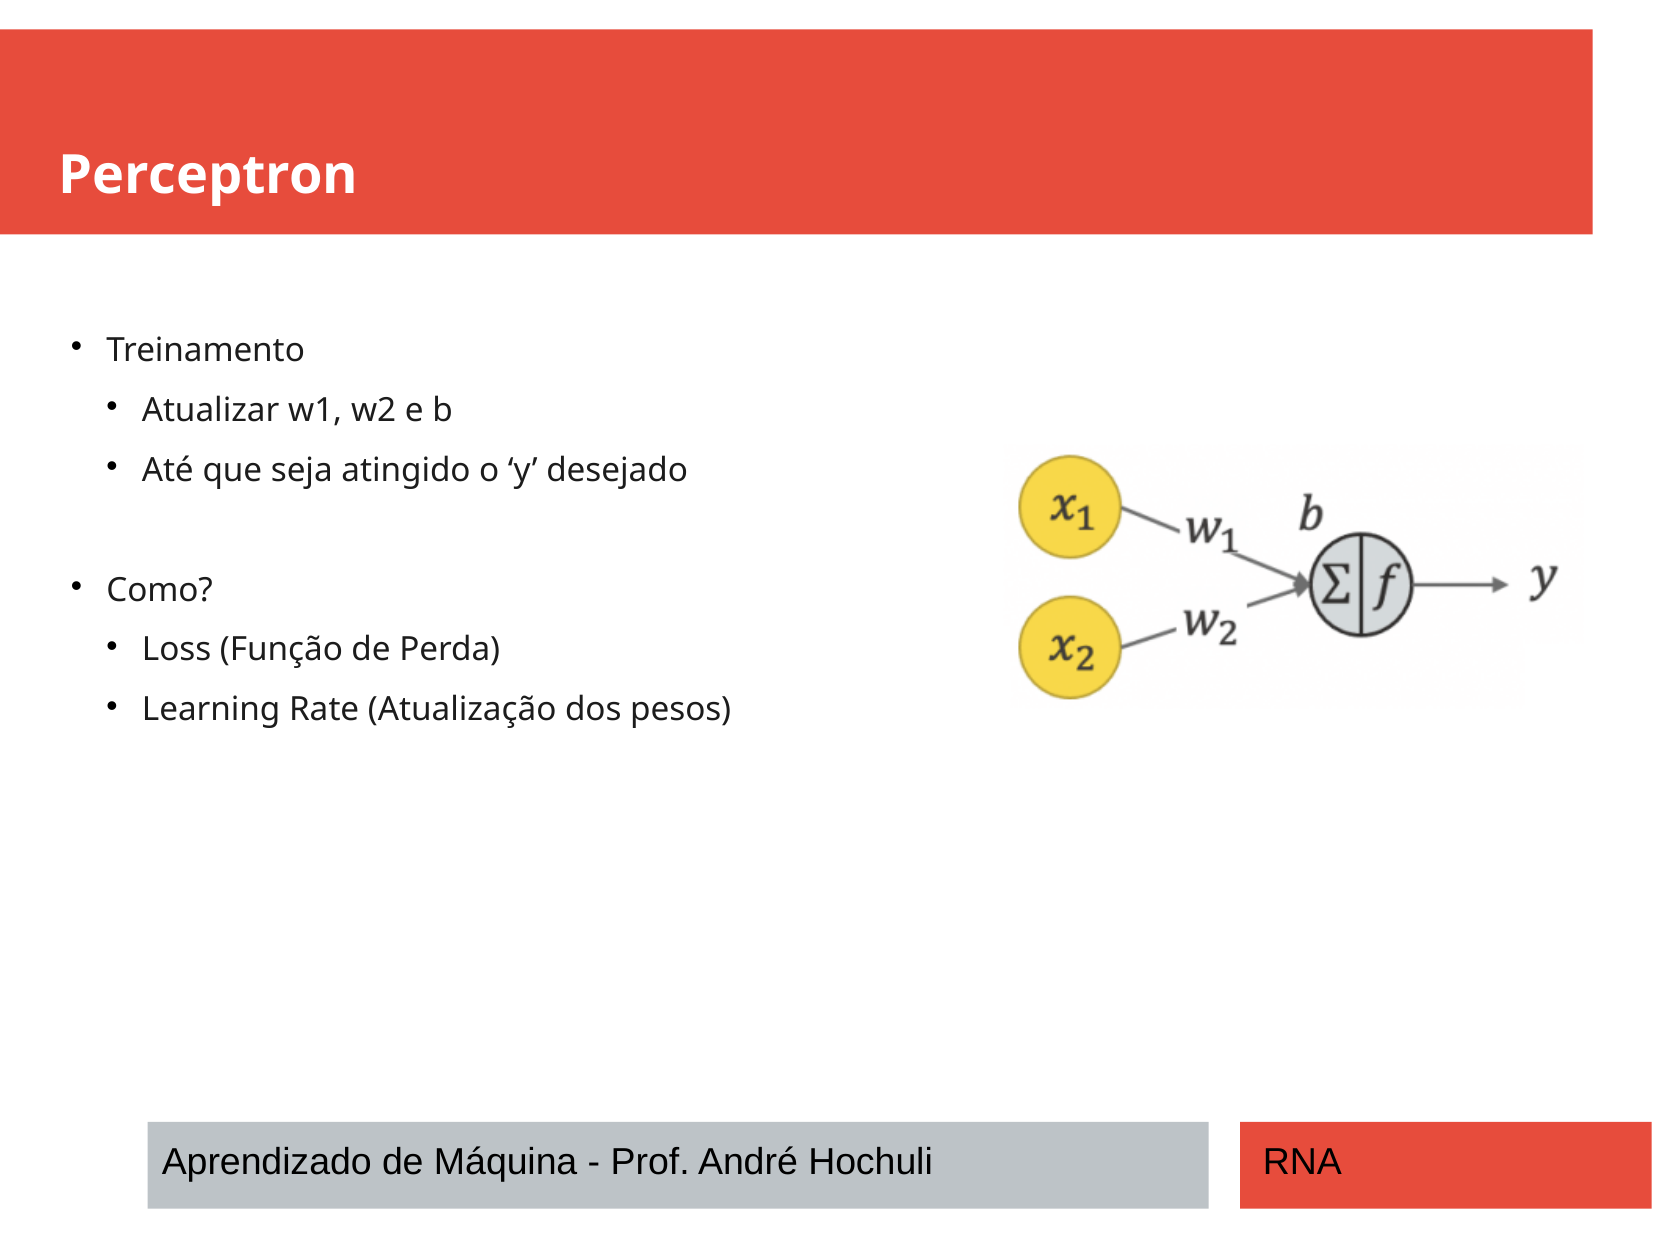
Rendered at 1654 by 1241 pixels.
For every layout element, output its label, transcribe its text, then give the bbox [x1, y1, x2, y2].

picture [1003, 444, 1584, 709]
text_box Aprendizado de Máquina - Prof. André Hochuli [147, 1130, 1203, 1188]
text_box Perceptron [58, 58, 1593, 205]
text_box Treinamento Atualizar w1, w2 e b Até que seja atingido o ‘y’ desejado Como? Loss (Função de Perda) Learning Rate (Atualização dos pesos) [56, 250, 1595, 1130]
text_box RNA [1248, 1129, 1622, 1188]
